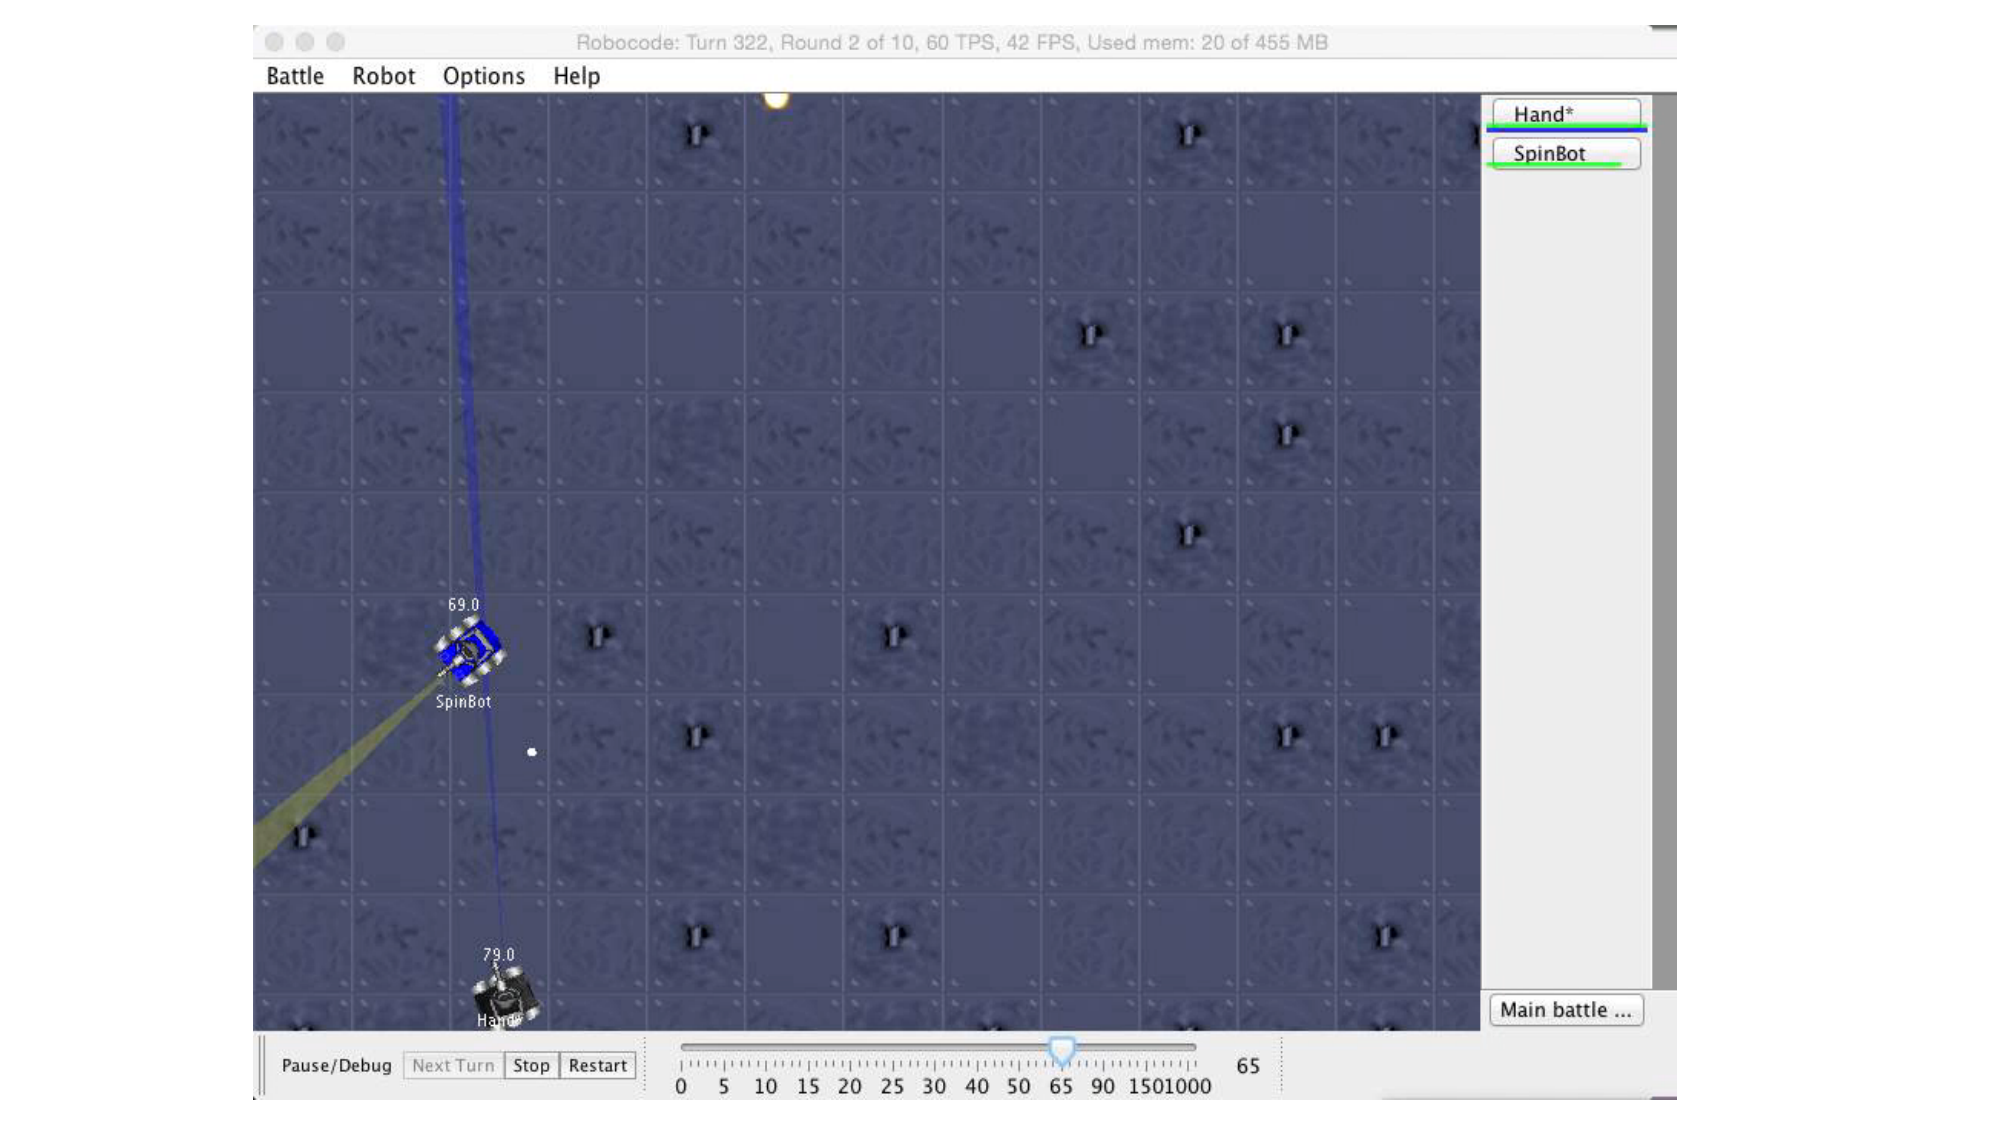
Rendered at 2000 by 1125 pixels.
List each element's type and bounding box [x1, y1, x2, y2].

text_box [252, 24, 1678, 1101]
